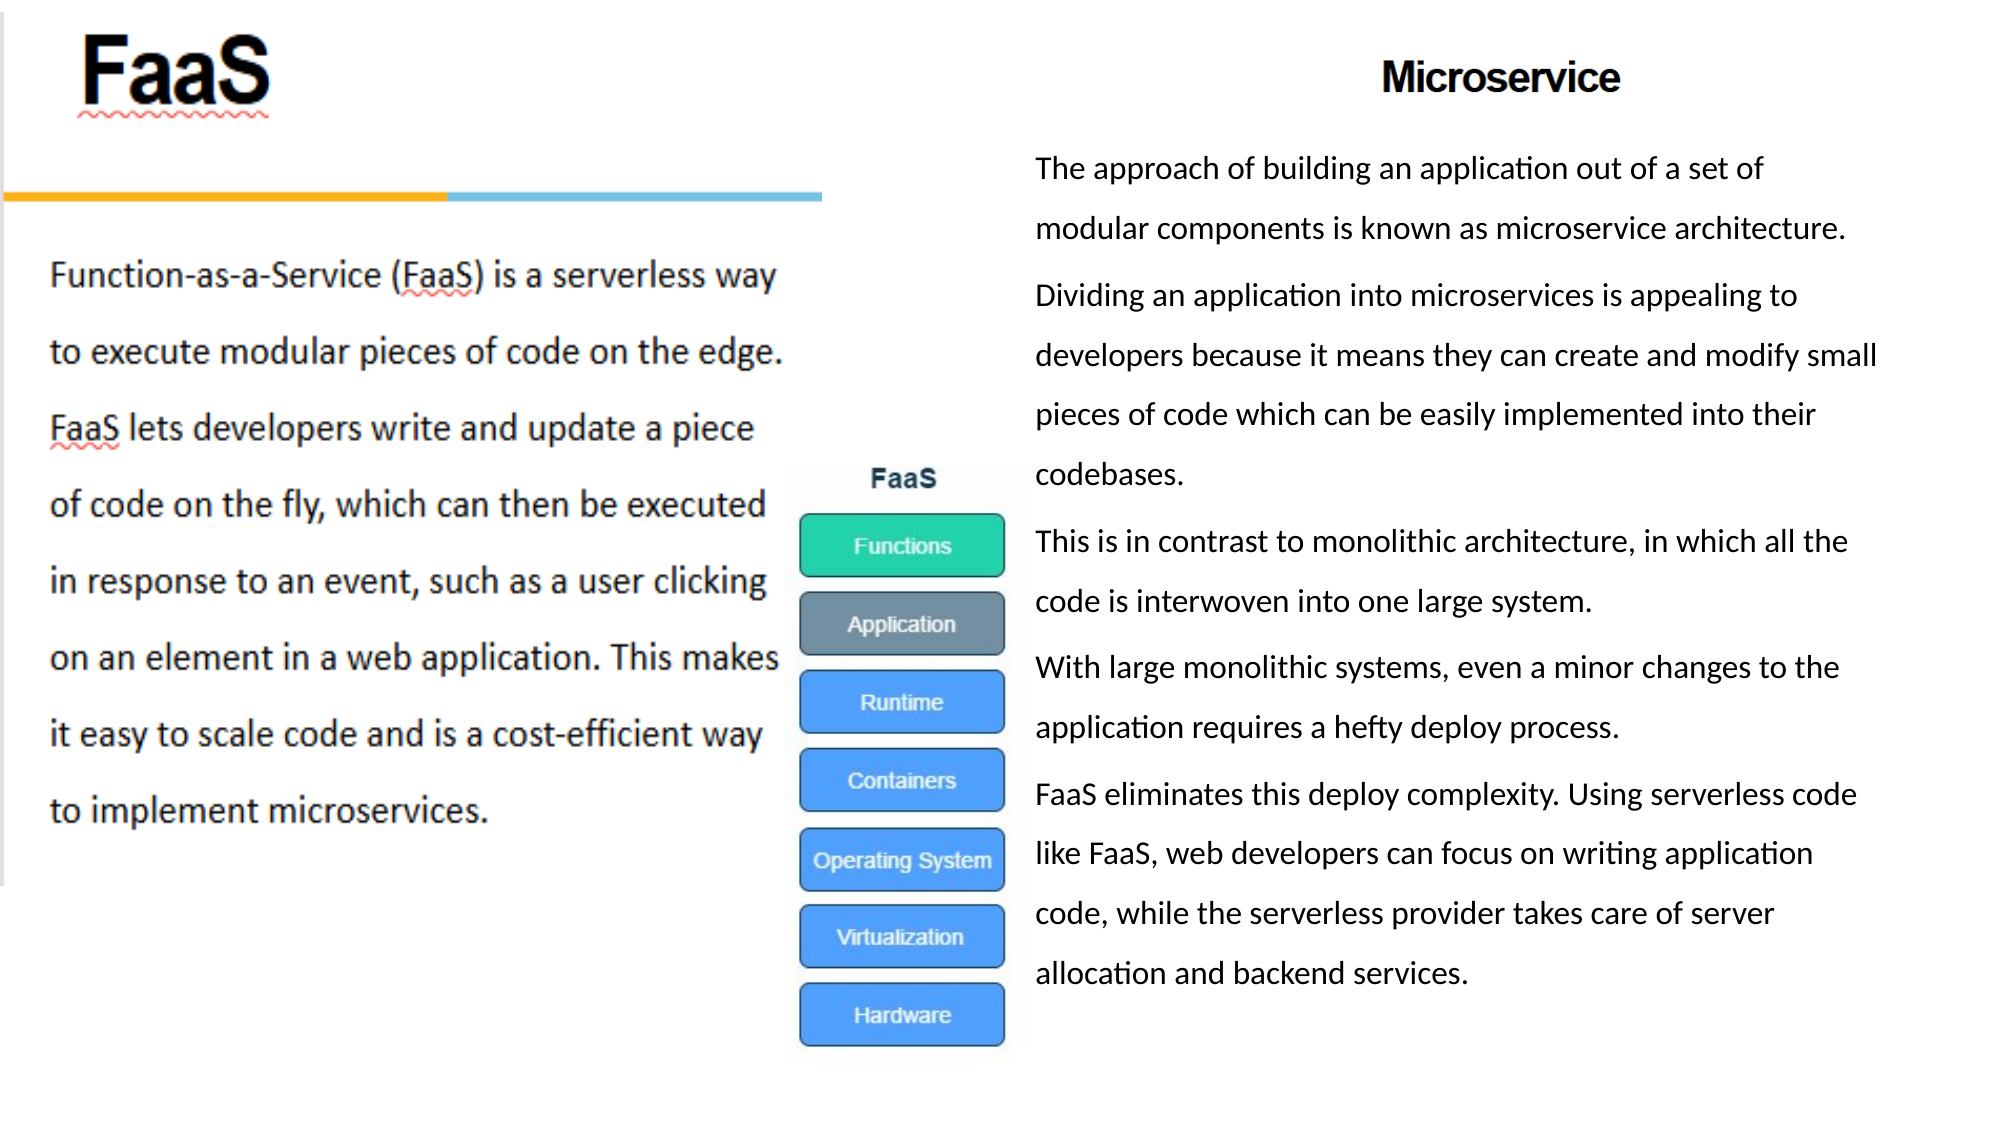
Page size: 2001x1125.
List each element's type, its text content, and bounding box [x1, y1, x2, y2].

picture [0, 12, 1032, 1064]
picture [1377, 52, 1640, 110]
text_box The approach of building an application out of a set of modular components is known as microservice architecture. Dividing an application into microservices is appealing to developers because it means they can create and modify small pieces of code which can be easily implemented into their codebases. This is in contrast to monolithic architecture, in which all the code is interwoven into one large system. With large monolithic systems, even a minor changes to the application requires a hefty deploy process. FaaS eliminates this deploy complexity. Using serverless code like FaaS, web developers can focus on writing application code, while the serverless provider takes care of server allocation and backend services. [1020, 118, 1896, 932]
